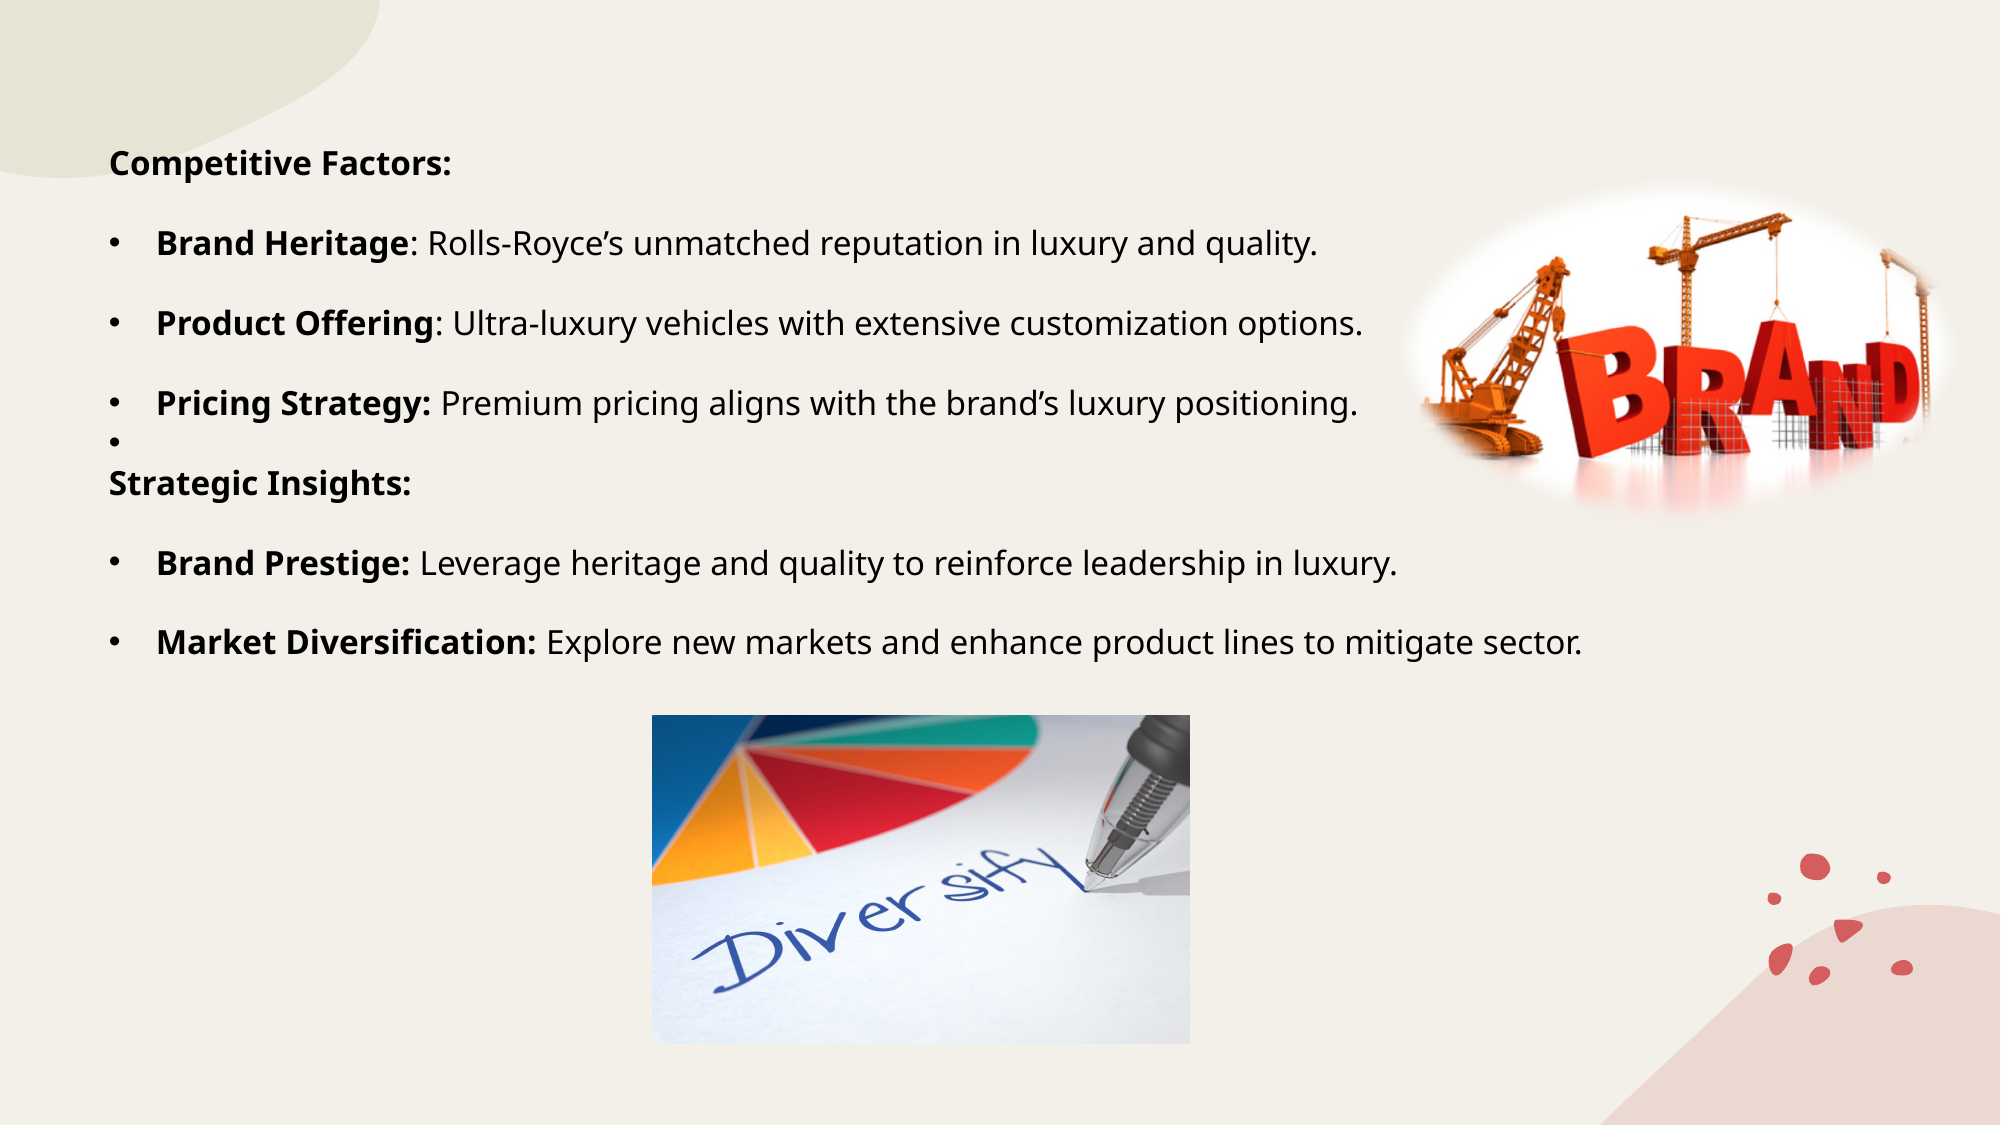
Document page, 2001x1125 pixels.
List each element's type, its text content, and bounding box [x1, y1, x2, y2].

picture [652, 715, 1190, 1044]
picture [1388, 170, 1968, 530]
text_box Competitive Factors:​ Brand Heritage: Rolls-Royce’s unmatched reputation in luxury and quality.​ Product Offering: Ultra-luxury vehicles with extensive customization options.​ Pricing Strategy: Premium pricing aligns with the brand’s luxury positioning.​ ​ Strategic Insights:​ Brand Prestige: Leverage heritage and quality to reinforce leadership in luxury.​ Market Diversification: Explore new markets and enhance product lines to mitigate sector.​ [93, 134, 1638, 709]
